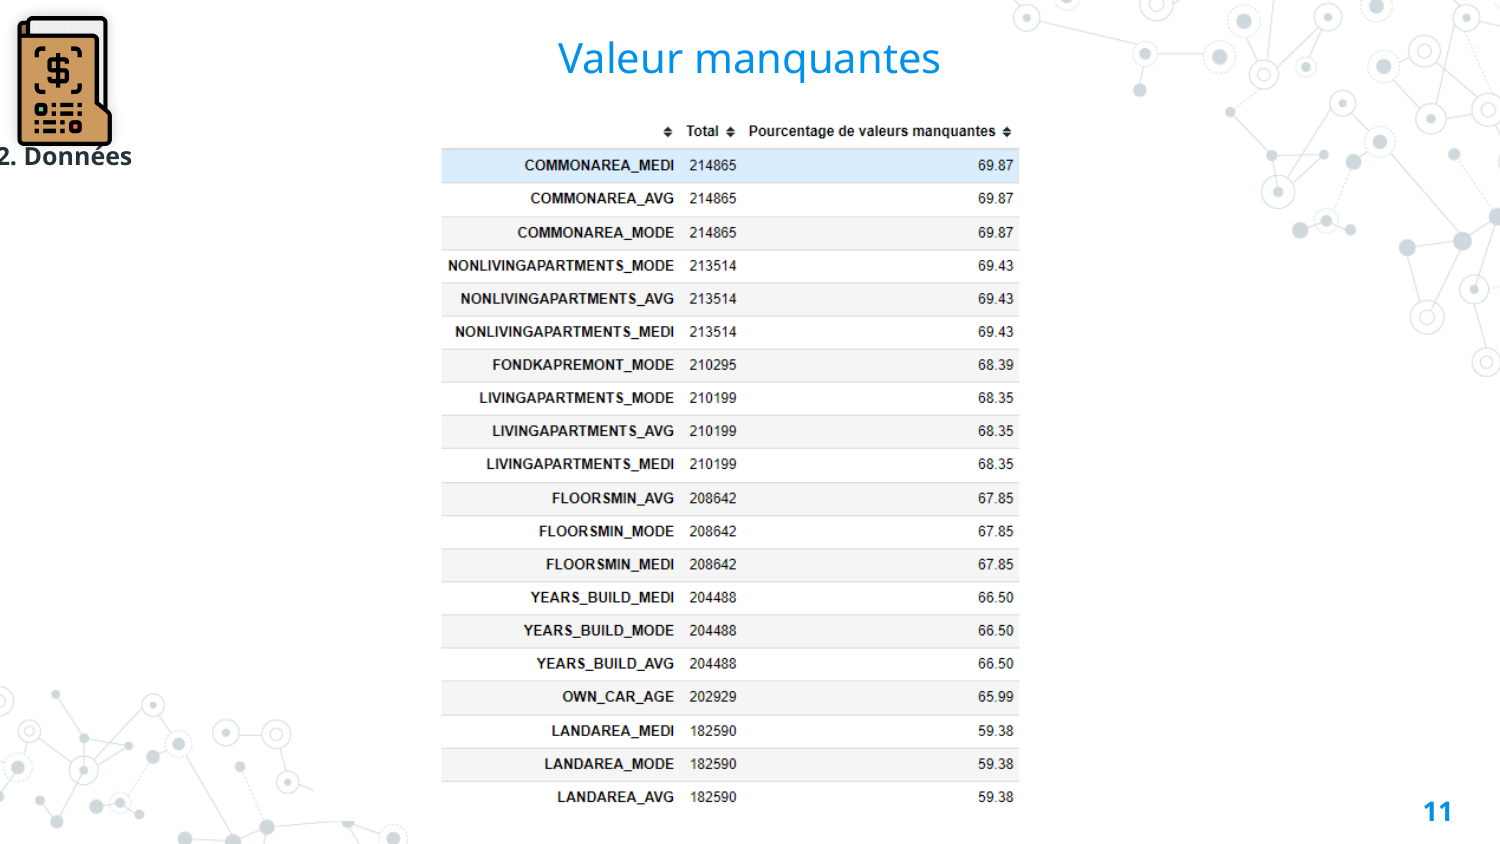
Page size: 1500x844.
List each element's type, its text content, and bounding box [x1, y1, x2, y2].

text_box Valeur manquantes [541, 17, 960, 121]
slide_number 11 [1378, 779, 1469, 844]
picture [0, 0, 1500, 844]
text_box 2. Données [0, 125, 185, 199]
